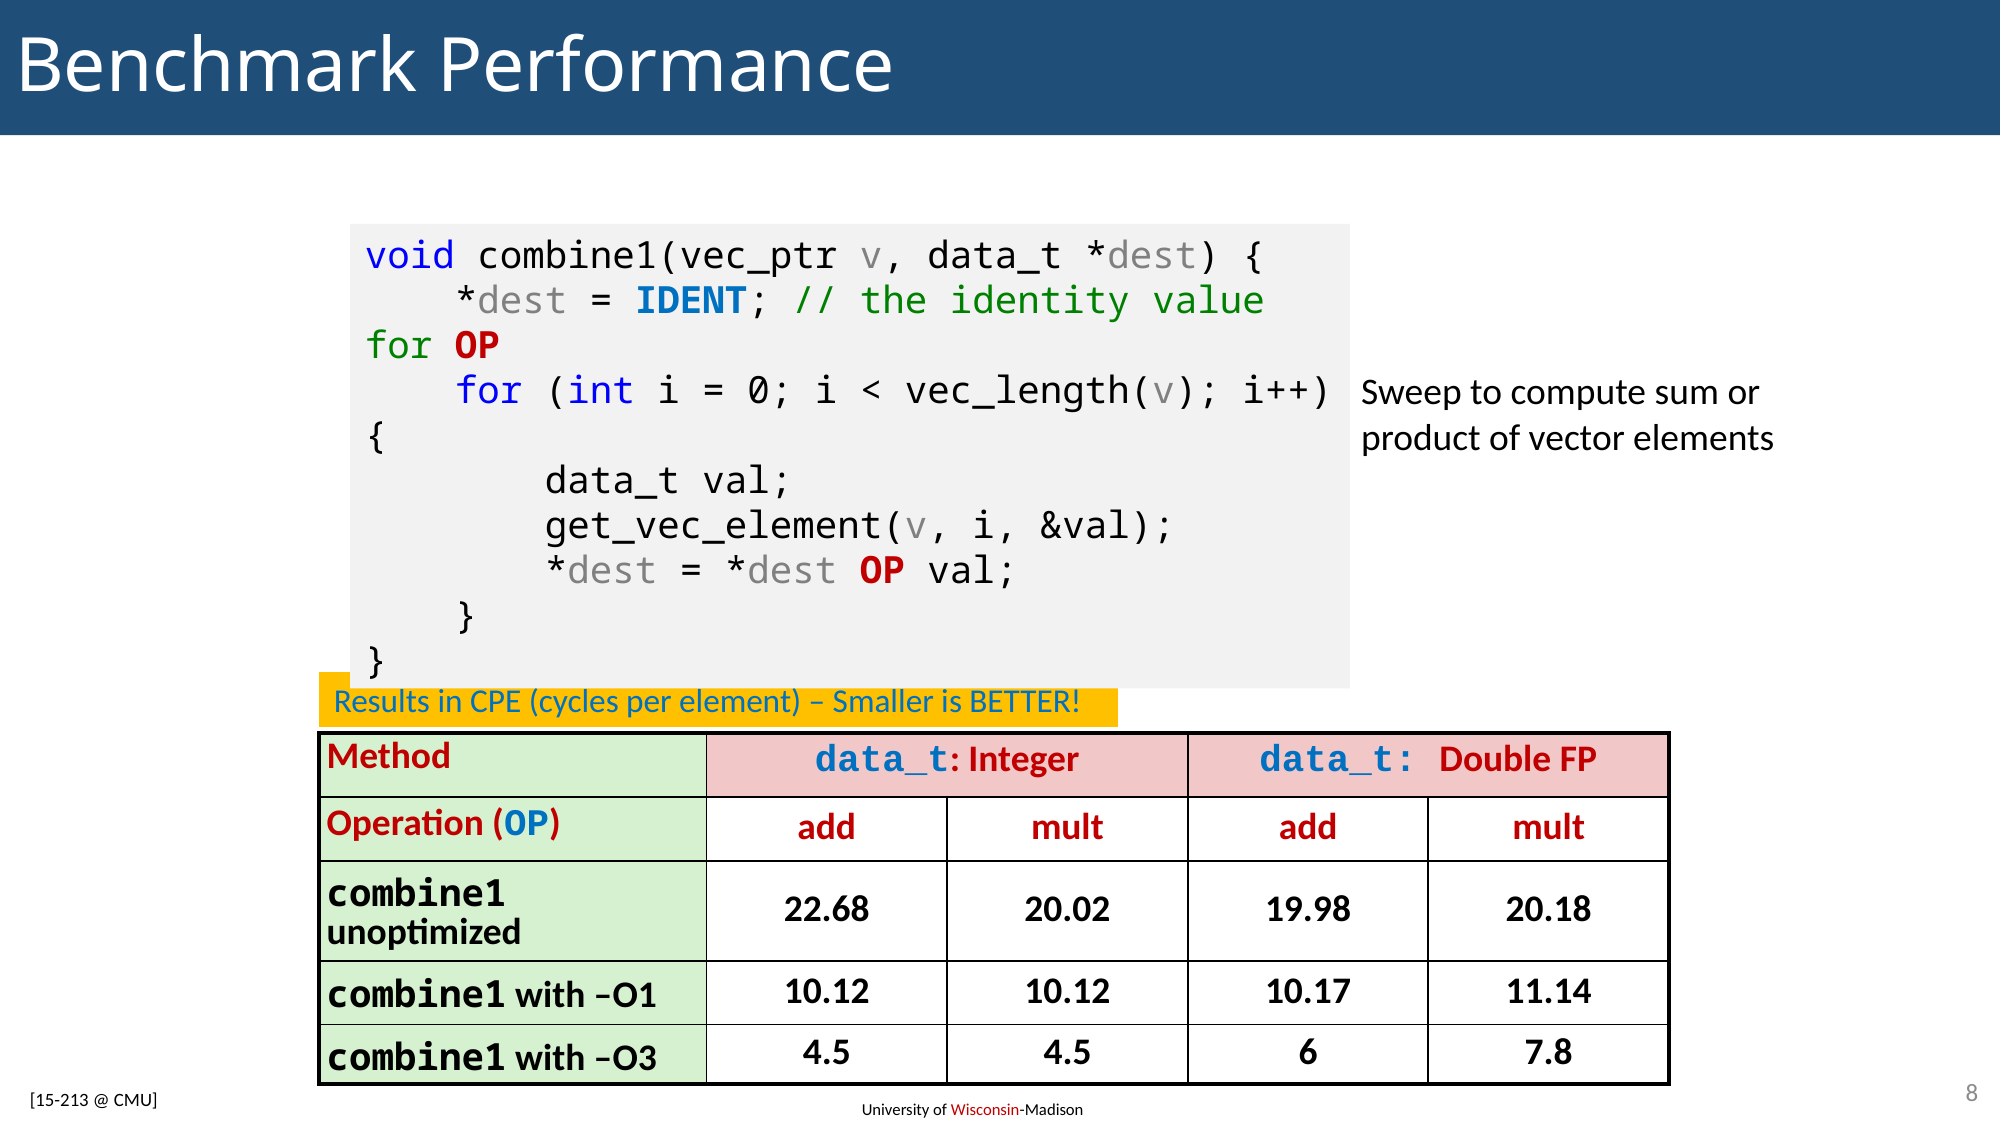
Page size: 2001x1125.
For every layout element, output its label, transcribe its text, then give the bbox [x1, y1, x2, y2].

table_cell 19.98 [1189, 862, 1427, 960]
table_cell 20.02 [948, 862, 1187, 960]
text_box void combine1(vec_ptr v, data_t *dest) { *dest = IDENT; // the identity value for OP for (int i = 0; i < vec_length(v); i++) { data_t val; get_vec_element(v, i, &val); *dest = *dest OP val; } } [350, 223, 1350, 689]
table_cell 22.68 [707, 862, 946, 960]
table_cell 4.5 [707, 1025, 946, 1082]
table_cell 6 [1189, 1025, 1427, 1082]
table_cell add [707, 798, 946, 860]
text_box Results in CPE (cycles per element) – Smaller is BETTER! [319, 672, 1118, 727]
table_header data_t: Double FP [1189, 735, 1667, 796]
table_cell 4.5 [948, 1025, 1187, 1082]
table_cell 7.8 [1429, 1025, 1667, 1082]
table_header Method [321, 735, 706, 796]
table_cell add [1189, 798, 1427, 860]
table_cell 10.12 [948, 962, 1187, 1024]
table_cell combine1 with –O3 [321, 1025, 706, 1082]
table_header data_t: Integer [707, 735, 1187, 796]
title Benchmark Performance [0, 0, 2000, 136]
text_box Sweep to compute sum or product of vector elements [1350, 360, 1800, 465]
table_cell 10.17 [1189, 962, 1427, 1024]
table_cell mult [948, 798, 1187, 860]
table_cell combine1 unoptimized [321, 862, 706, 960]
table_cell Operation (OP) [321, 798, 706, 860]
table_cell mult [1429, 798, 1667, 860]
table_cell 20.18 [1429, 862, 1667, 960]
slide_number 8 [1879, 1069, 1994, 1114]
table_cell combine1 with –O1 [321, 962, 706, 1024]
table_cell 10.12 [707, 962, 946, 1024]
table_cell 11.14 [1429, 962, 1667, 1024]
